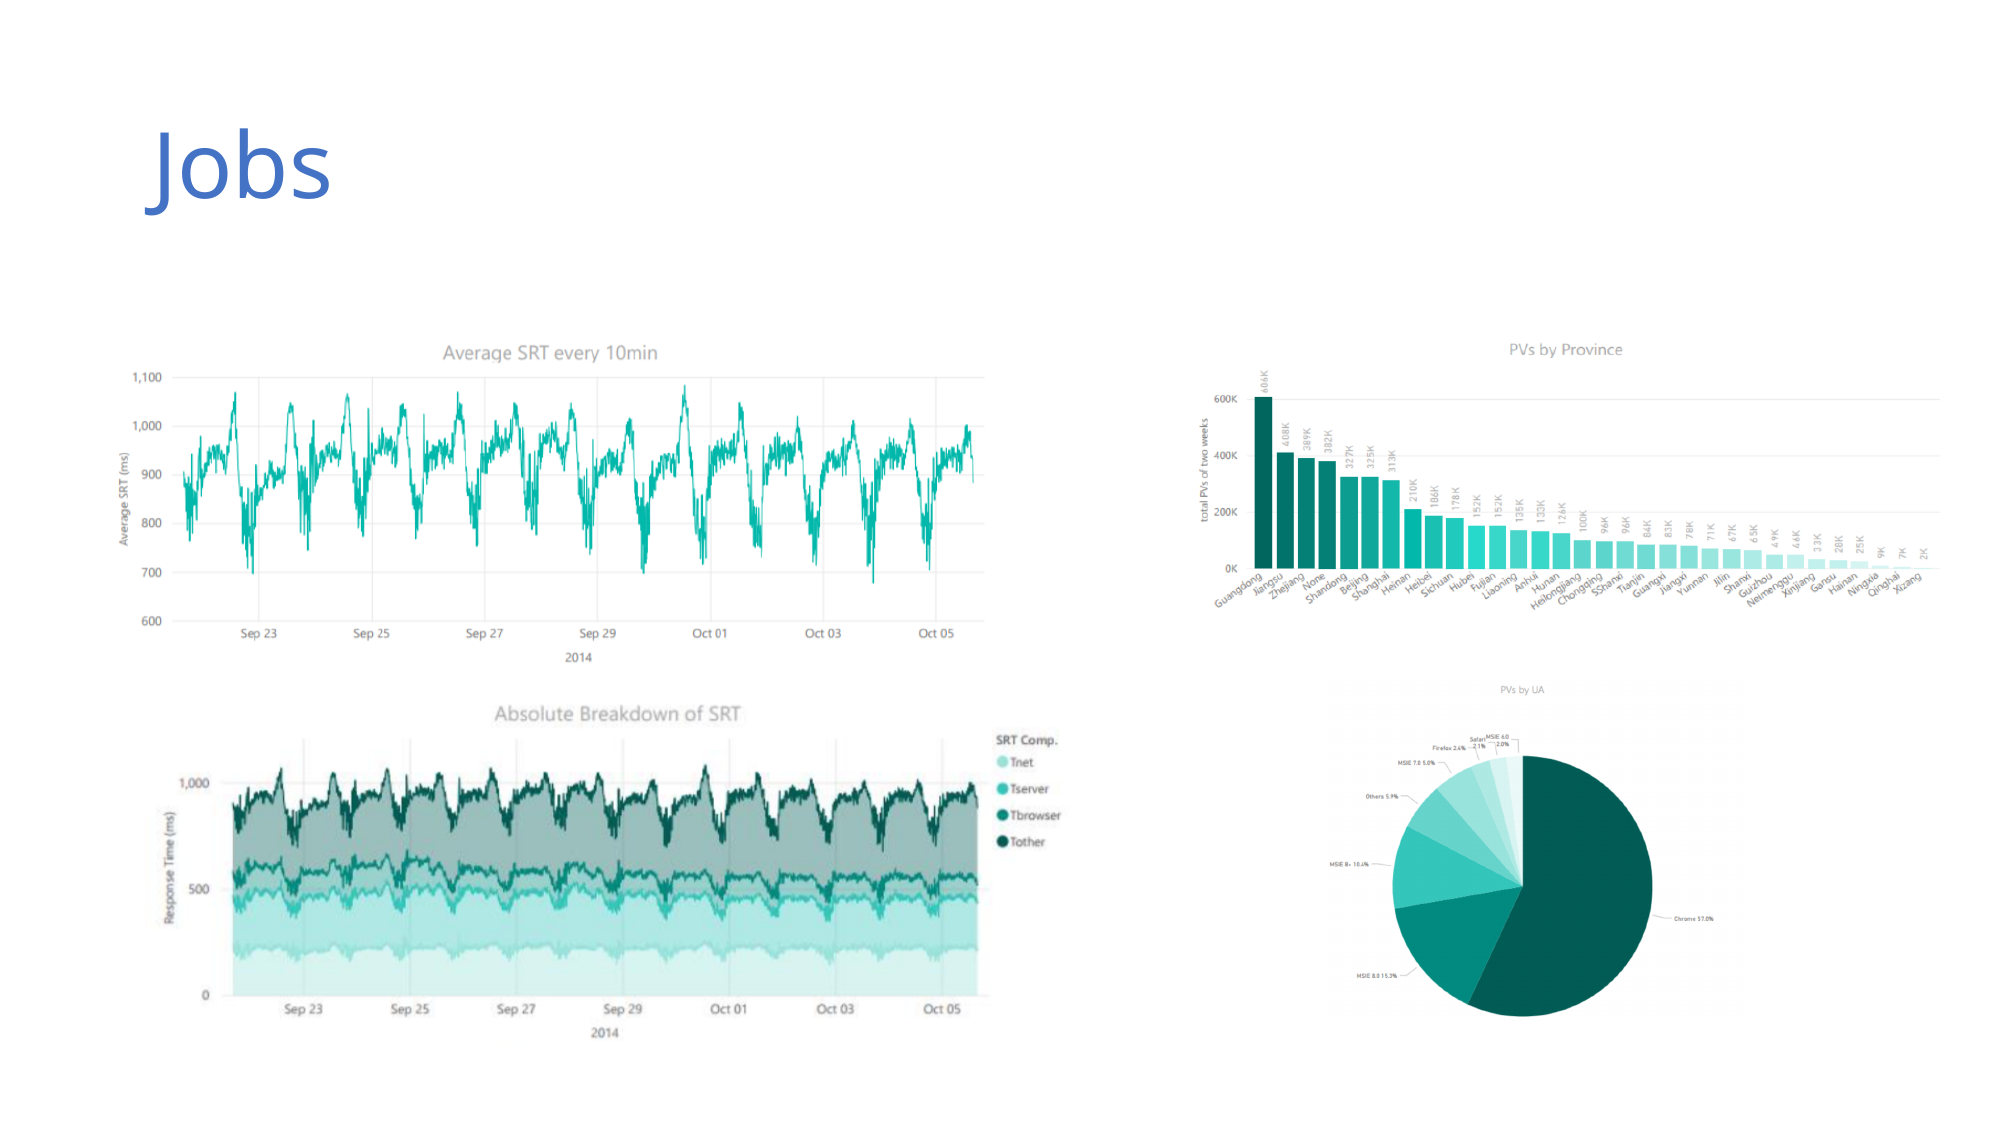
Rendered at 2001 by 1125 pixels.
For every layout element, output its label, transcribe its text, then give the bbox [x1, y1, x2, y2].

title Jobs [137, 59, 1863, 278]
picture [85, 322, 1105, 1051]
picture [1182, 329, 2000, 620]
picture [1324, 671, 1751, 1030]
